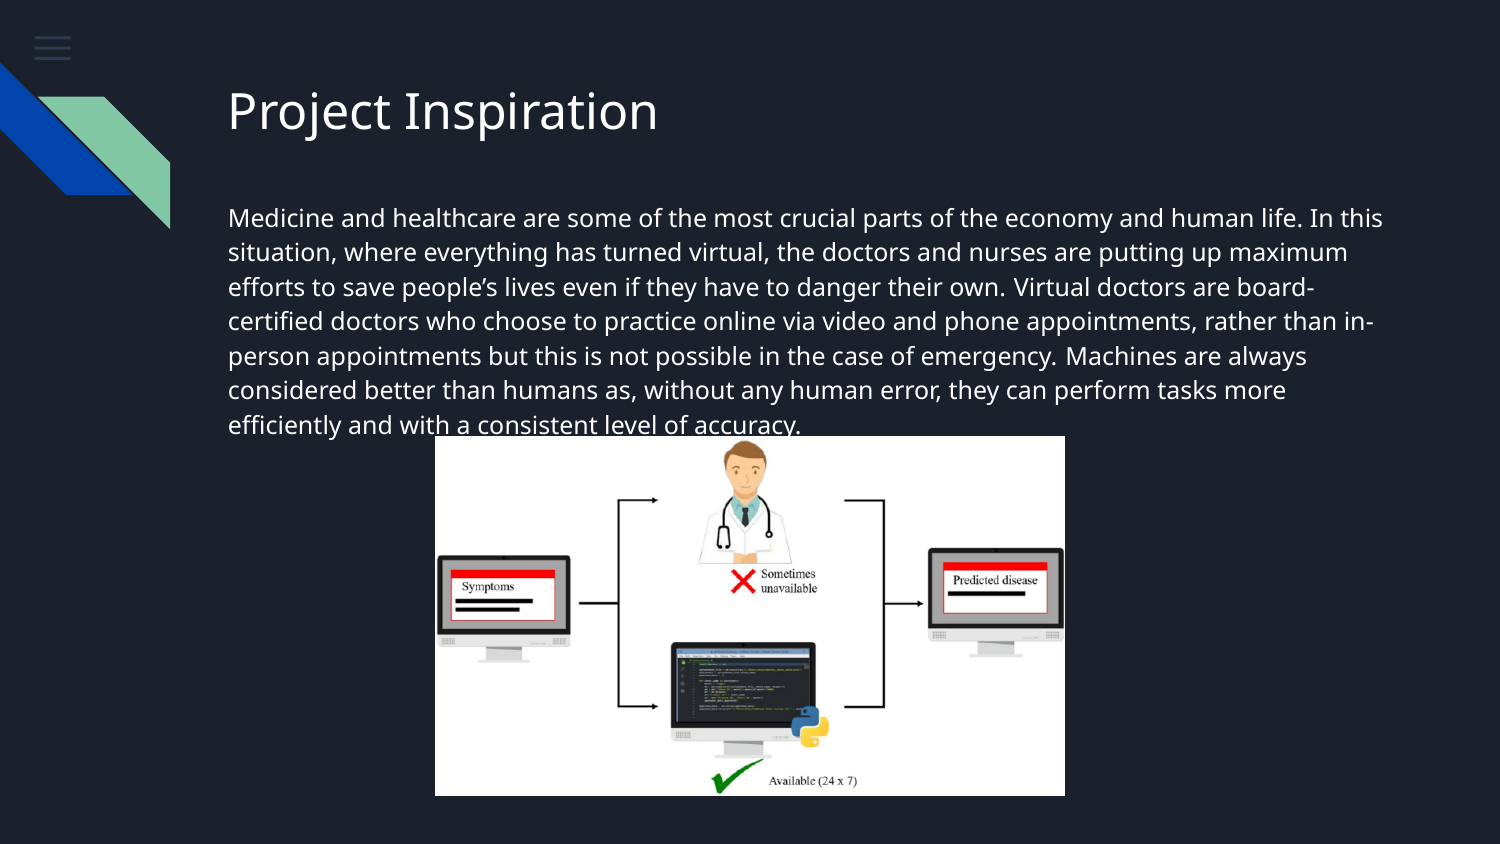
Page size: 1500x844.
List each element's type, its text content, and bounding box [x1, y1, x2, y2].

list Medicine and healthcare are some of the most crucial parts of the economy and human life. In this situation, where everything has turned virtual, the doctors and nurses are putting up maximum efforts to save people’s lives even if they have to danger their own. Virtual doctors are board-certified doctors who choose to practice online via video and phone appointments, rather than in-person appointments but this is not possible in the case of emergency. Machines are always considered better than humans as, without any human error, they can perform tasks more efficiently and with a consistent level of accuracy. [212, 183, 1410, 422]
title Project Inspiration [212, 64, 1368, 183]
picture [435, 436, 1065, 796]
